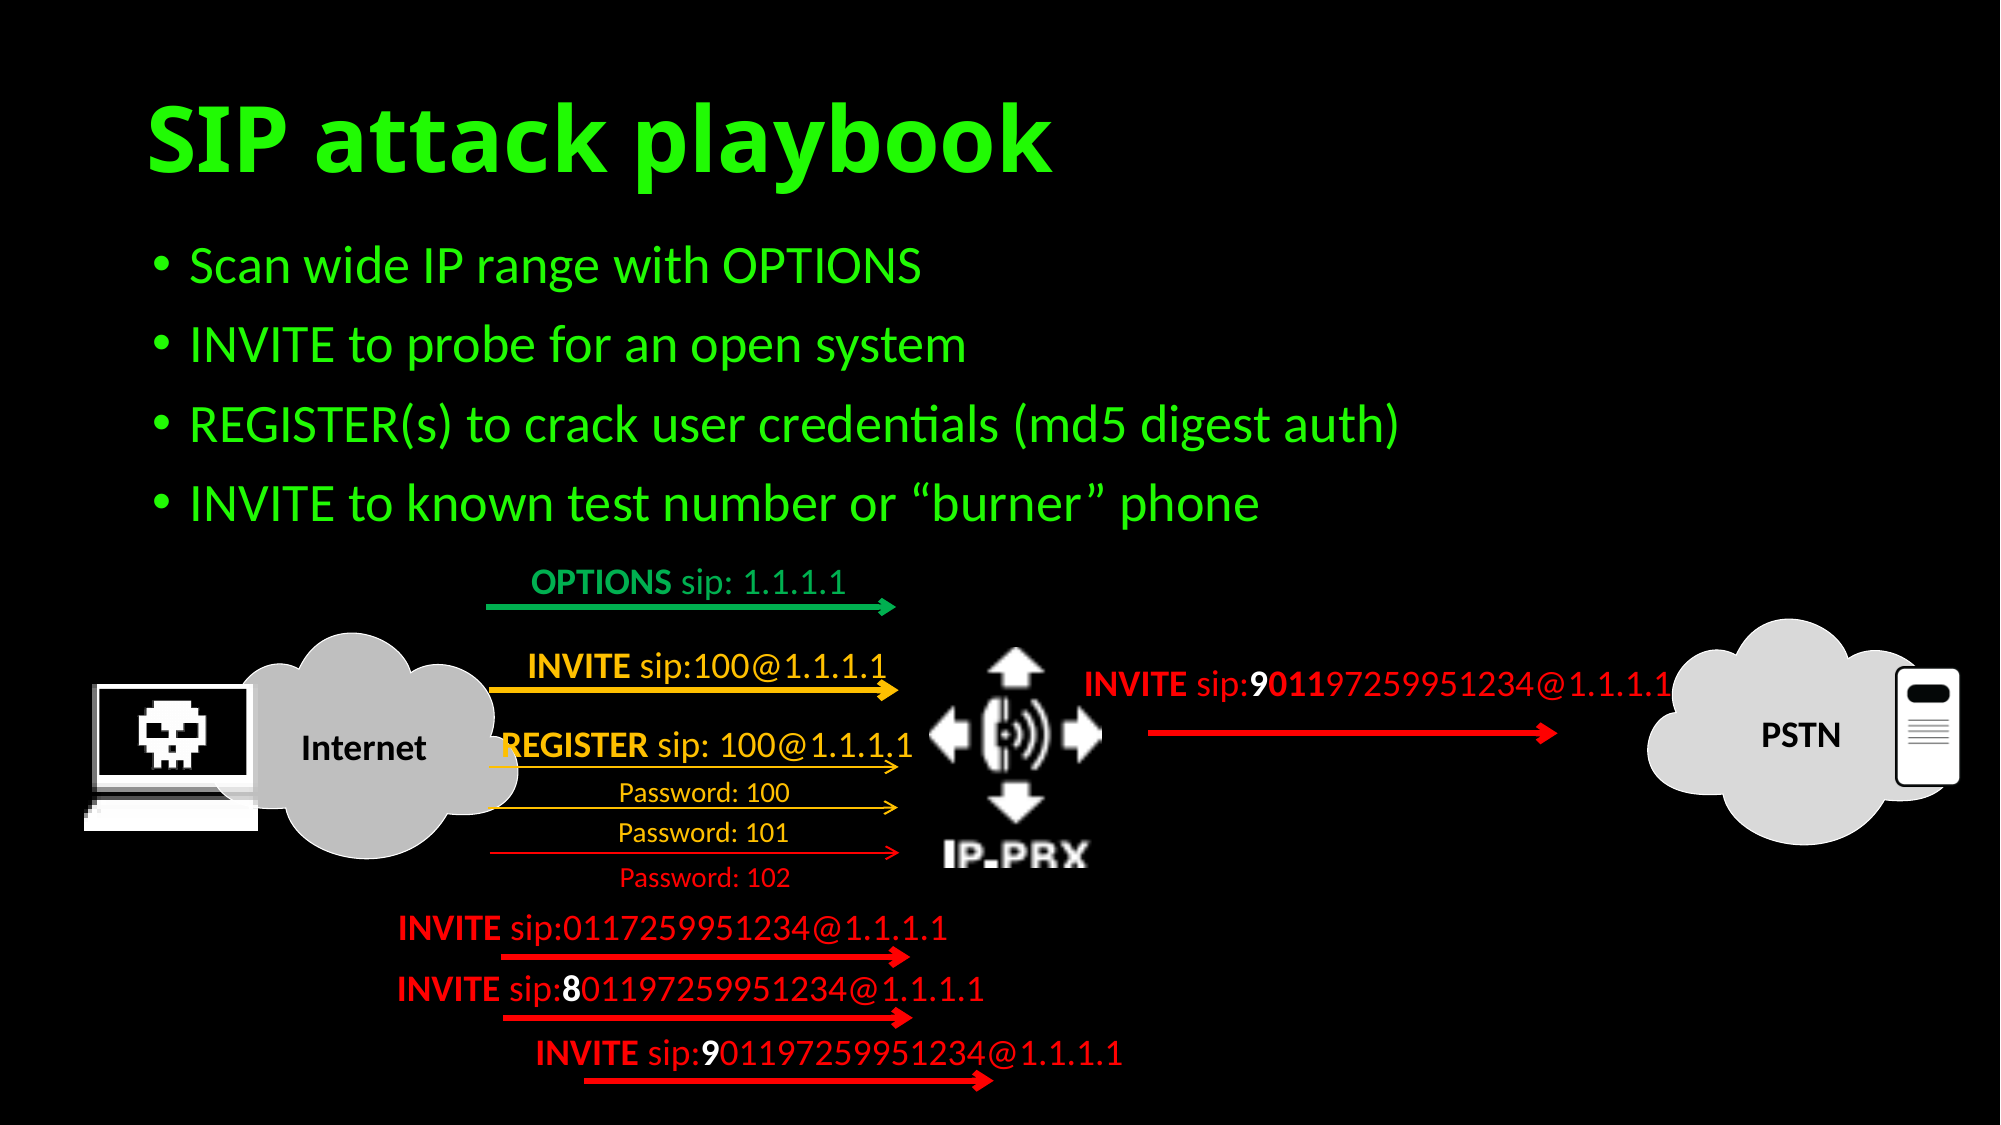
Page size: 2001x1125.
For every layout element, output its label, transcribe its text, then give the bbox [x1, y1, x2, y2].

title SIP attack playbook [131, 34, 1857, 252]
picture [1893, 664, 1963, 788]
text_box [84, 684, 258, 831]
text_box Password: 101 [568, 809, 839, 852]
text_box OPTIONS sip: 1.1.1.1 [511, 550, 867, 606]
picture [929, 647, 1102, 868]
text_box INVITE sip:901197259951234@1.1.1.1 [1102, 651, 1691, 712]
text_box REGISTER sip: 100@1.1.1.1 [498, 712, 917, 772]
text_box INVITE sip:901197259951234@1.1.1.1 [511, 1021, 1148, 1081]
text_box INVITE sip:100@1.1.1.1 [498, 633, 917, 693]
text_box PSTN [1647, 618, 1943, 846]
list Scan wide IP range with OPTIONS INVITE to probe for an open system REGISTER(s) to crack user credentials (md5 digest auth) INVITE to known test number or “burner” phone [137, 229, 1863, 943]
text_box INVITE sip:801197259951234@1.1.1.1 [390, 956, 992, 1017]
text_box INVITE sip:0117259951234@1.1.1.1 [364, 895, 982, 956]
text_box Password: 100 [569, 772, 840, 807]
text_box Password: 102 [569, 854, 841, 895]
